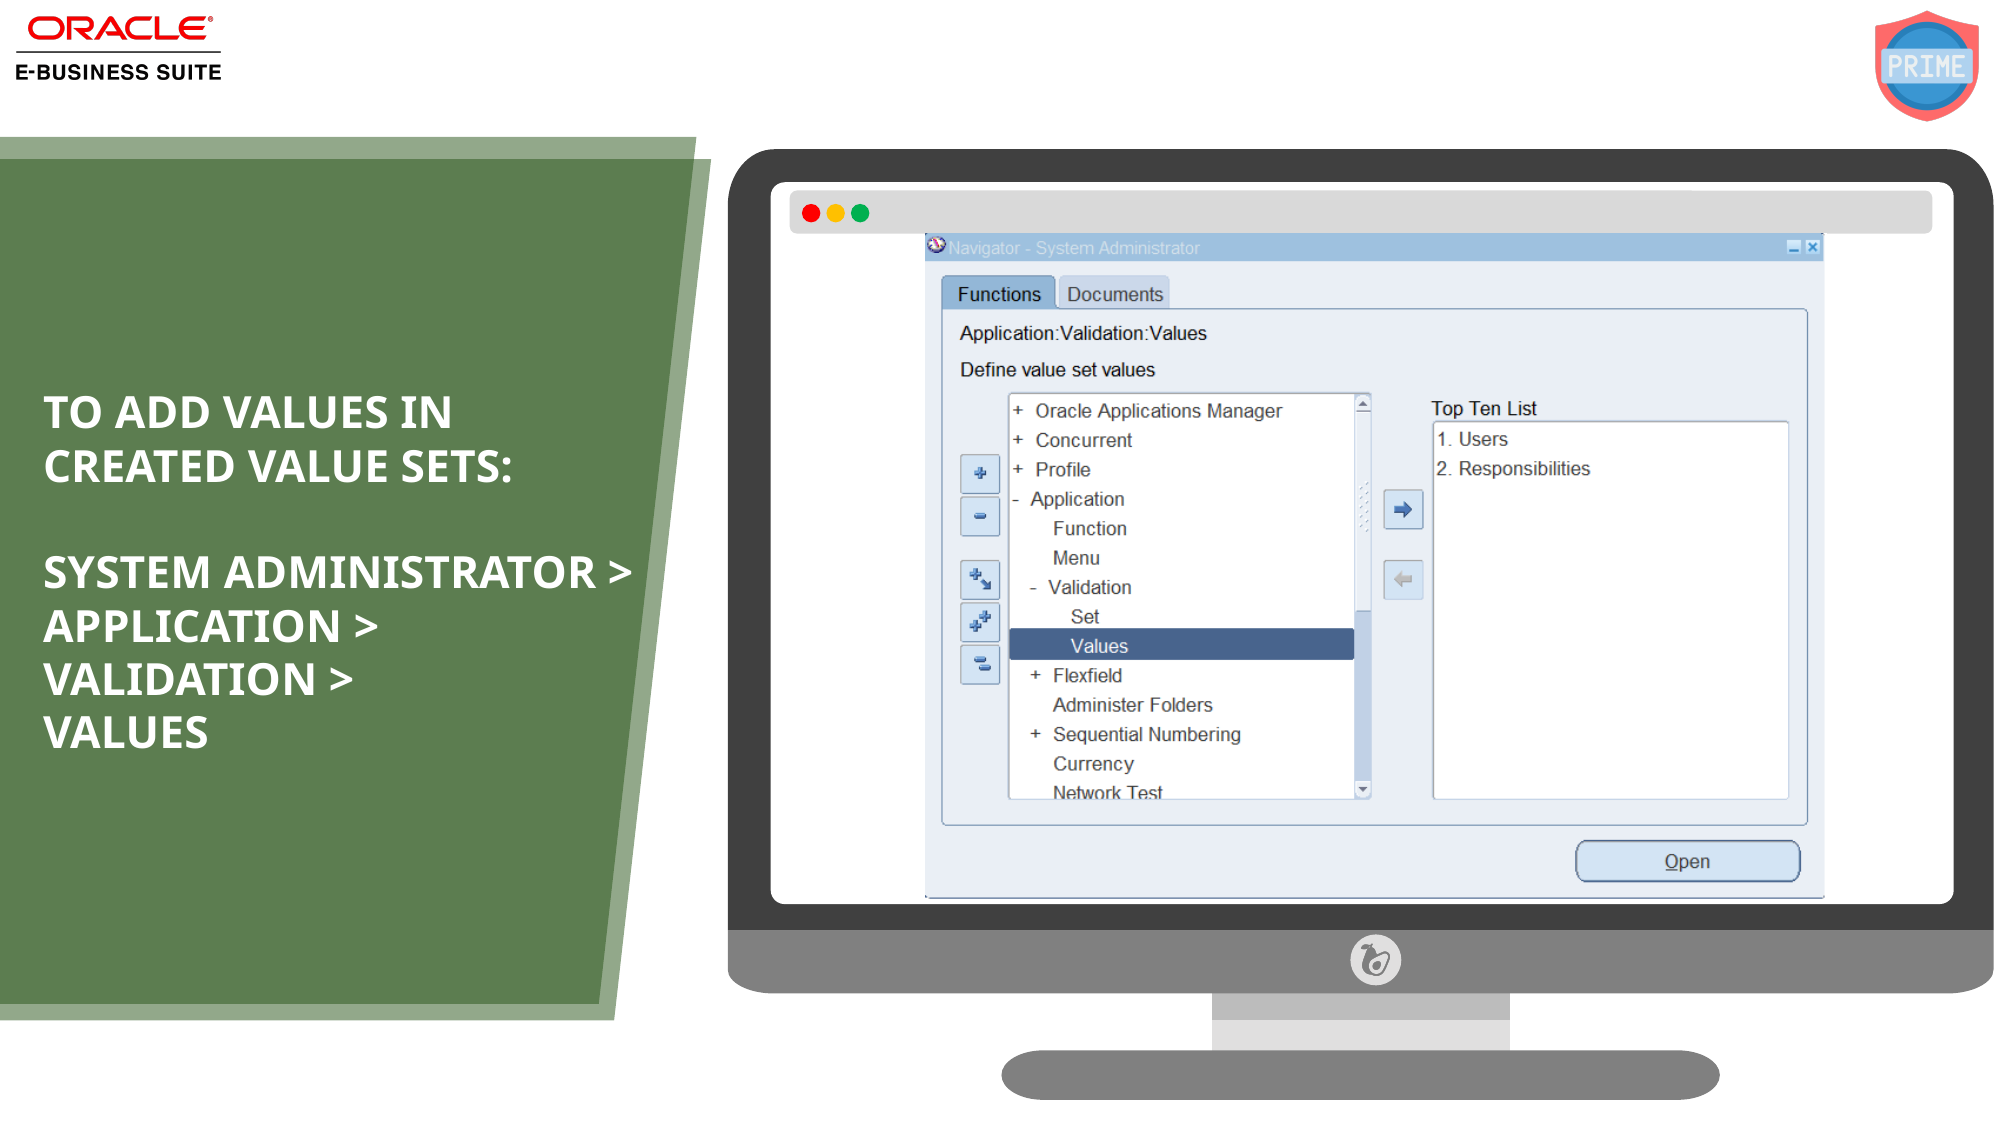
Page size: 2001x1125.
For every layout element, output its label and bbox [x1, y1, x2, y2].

text_box [727, 148, 1995, 1101]
text_box [0, 136, 712, 1021]
picture [924, 233, 1827, 901]
picture [1868, 7, 1986, 125]
picture [16, 15, 222, 81]
